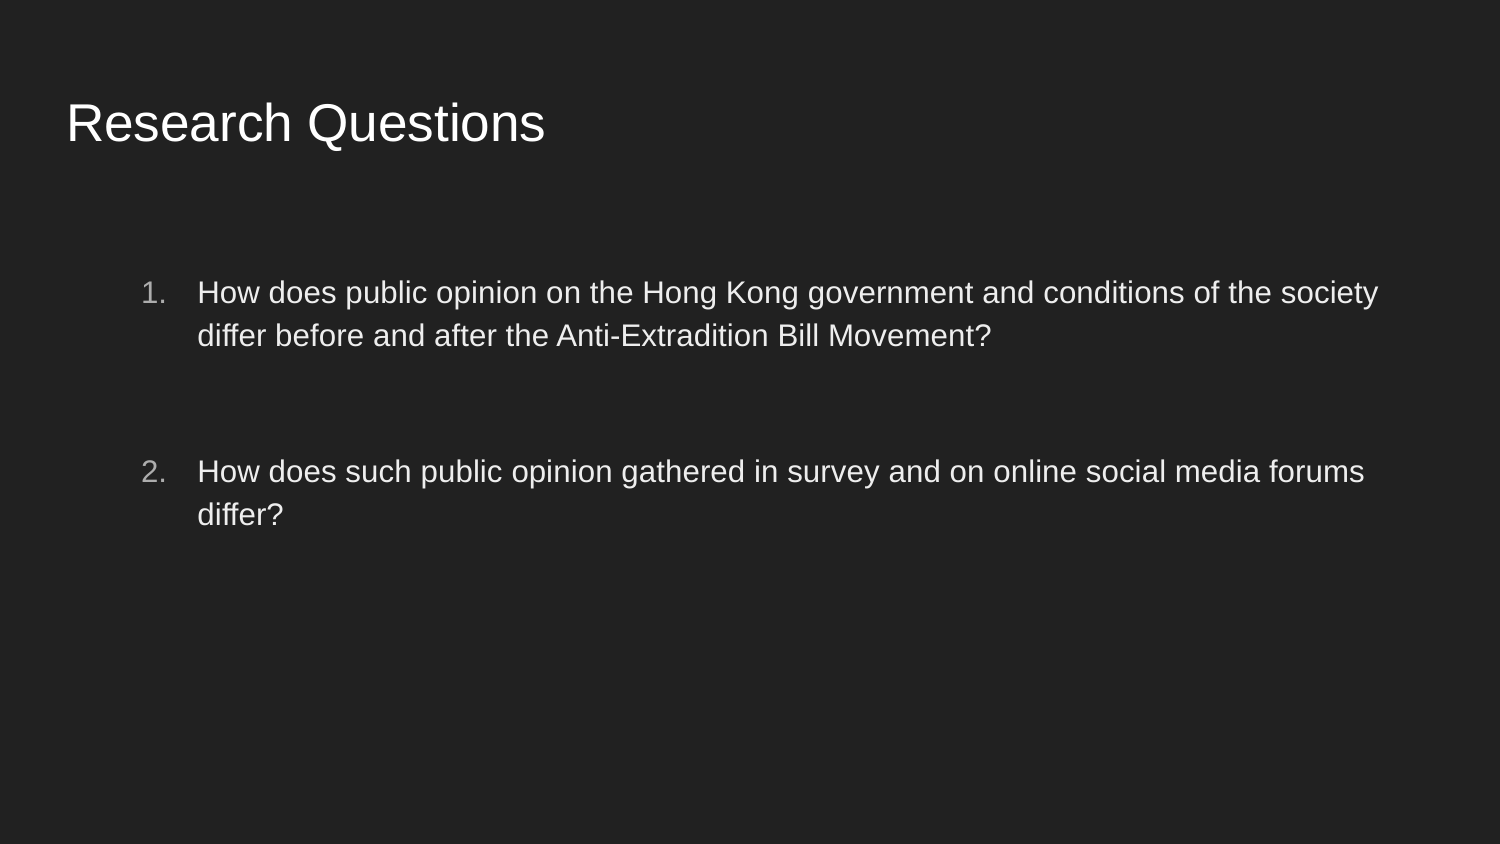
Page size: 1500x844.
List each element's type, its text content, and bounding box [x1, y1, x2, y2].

title Research Questions [51, 72, 1449, 167]
list How does public opinion on the Hong Kong government and conditions of the society differ before and after the Anti-Extradition Bill Movement? How does such public opinion gathered in survey and on online social media forums differ? [51, 189, 1449, 750]
